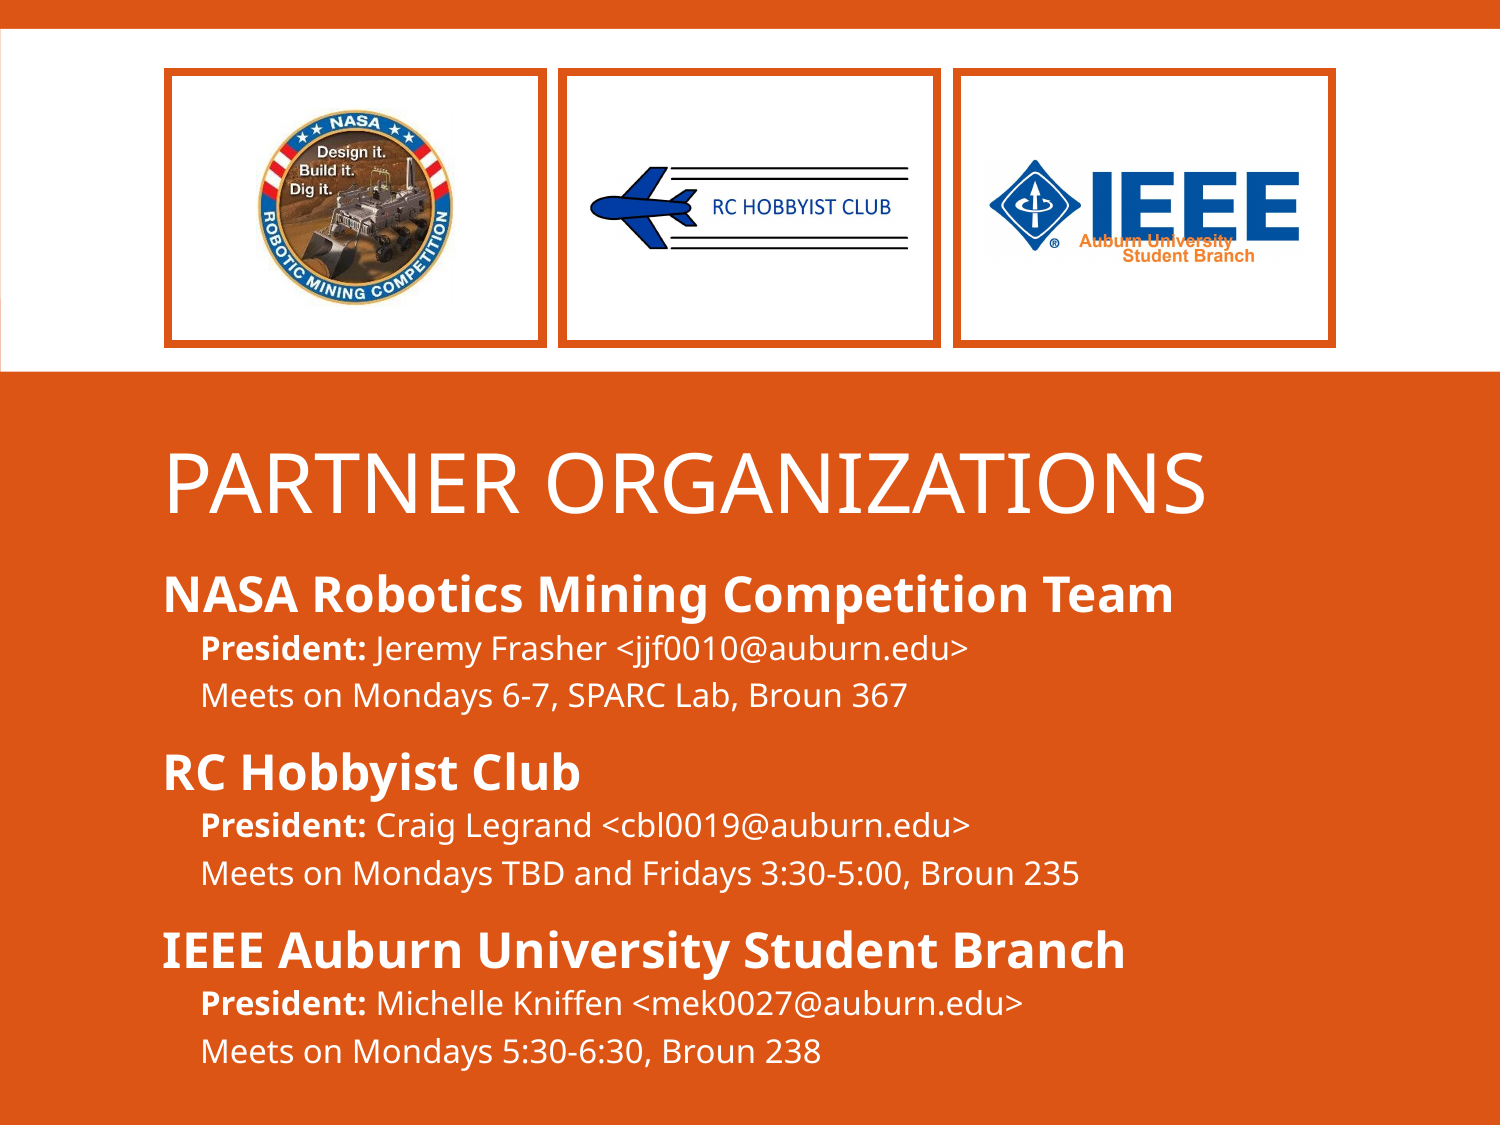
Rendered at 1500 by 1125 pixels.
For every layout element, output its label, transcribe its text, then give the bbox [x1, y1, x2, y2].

text_box [0, 0, 1500, 28]
text_box [0, 373, 1500, 1125]
text_box [167, 71, 544, 345]
list NASA Robotics Mining Competition Team President: Jeremy Frasher <jjf0010@auburn.edu> Meets on Mondays 6-7, SPARC Lab, Broun 367 RC Hobbyist Club President: Craig Legrand <cbl0019@auburn.edu> Meets on Mondays TBD and Fridays 3:30-5:00, Broun 235 IEEE Auburn University Student Branch President: Michelle Kniffen <mek0027@auburn.edu> Meets on Mondays 5:30-6:30, Broun 238 [147, 562, 1352, 1079]
text_box [0, 28, 1500, 373]
title Partner Organizations [147, 400, 1352, 562]
text_box [561, 71, 938, 345]
picture [985, 159, 1305, 264]
picture [590, 166, 910, 250]
picture [256, 108, 455, 308]
text_box [956, 71, 1333, 345]
